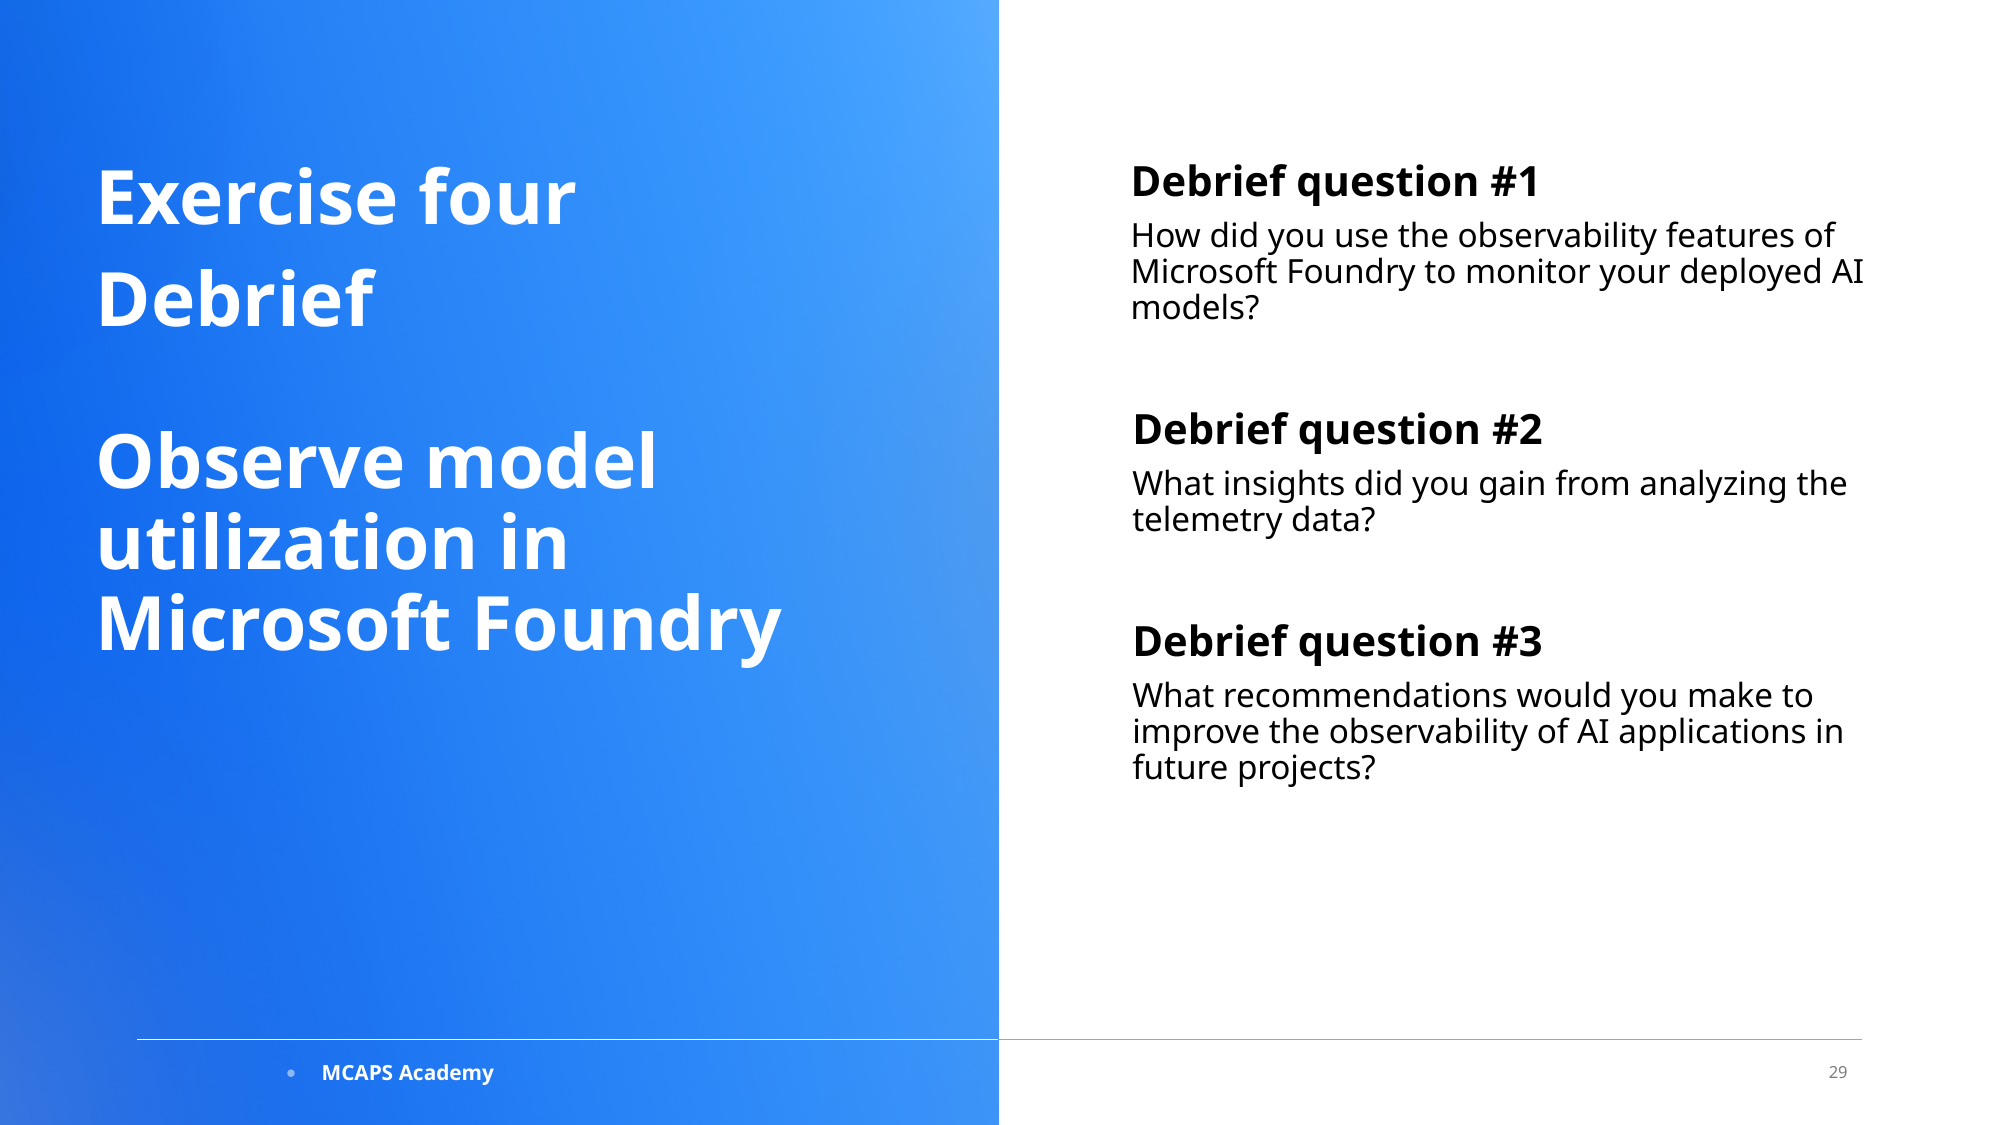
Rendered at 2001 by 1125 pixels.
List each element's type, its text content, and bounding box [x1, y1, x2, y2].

slide_number 29 [1412, 1054, 1863, 1088]
list Debrief question #1 [1130, 160, 1903, 206]
list What insights did you gain from analyzing the telemetry data? [1132, 466, 1905, 540]
list Debrief question #3 [1132, 620, 1905, 666]
title Exercise four Debrief Observe model utilization in Microsoft Foundry​ [95, 160, 912, 829]
list How did you use the observability features of Microsoft Foundry to monitor your deployed AI models? [1130, 218, 1903, 328]
picture [0, 0, 999, 1125]
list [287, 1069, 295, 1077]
list Debrief question #2 [1132, 408, 1905, 454]
list What recommendations would you make to improve the observability of AI applications in future projects? [1132, 678, 1905, 788]
